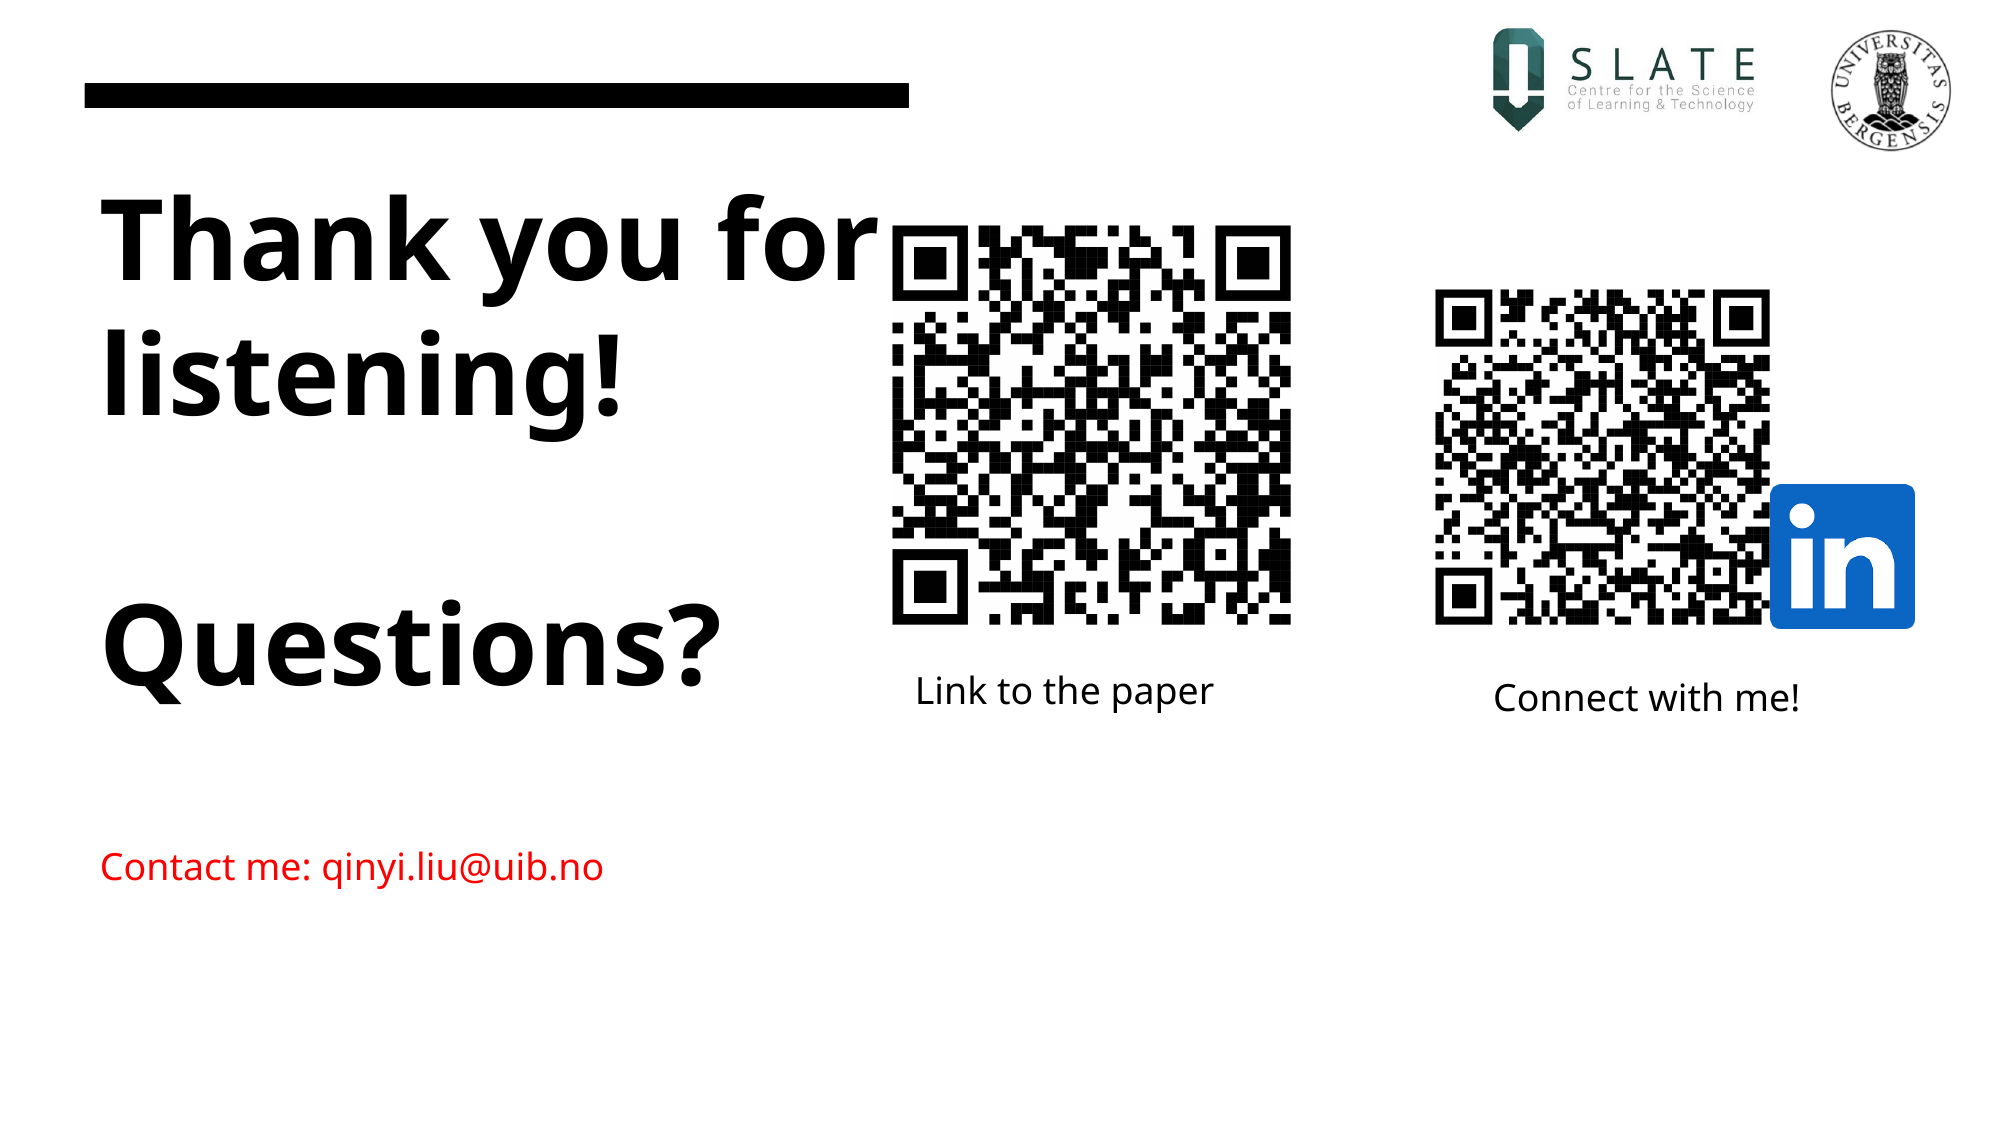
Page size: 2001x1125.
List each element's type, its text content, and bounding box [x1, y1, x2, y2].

picture [1445, 0, 2000, 169]
text_box Connect with me! [1327, 666, 1967, 727]
picture [1435, 289, 1915, 630]
title Thank you for listening! Questions? Contact me: qinyi.liu@uib.no [84, 160, 909, 960]
text_box Link to the paper [745, 659, 1385, 720]
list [891, 225, 1291, 625]
